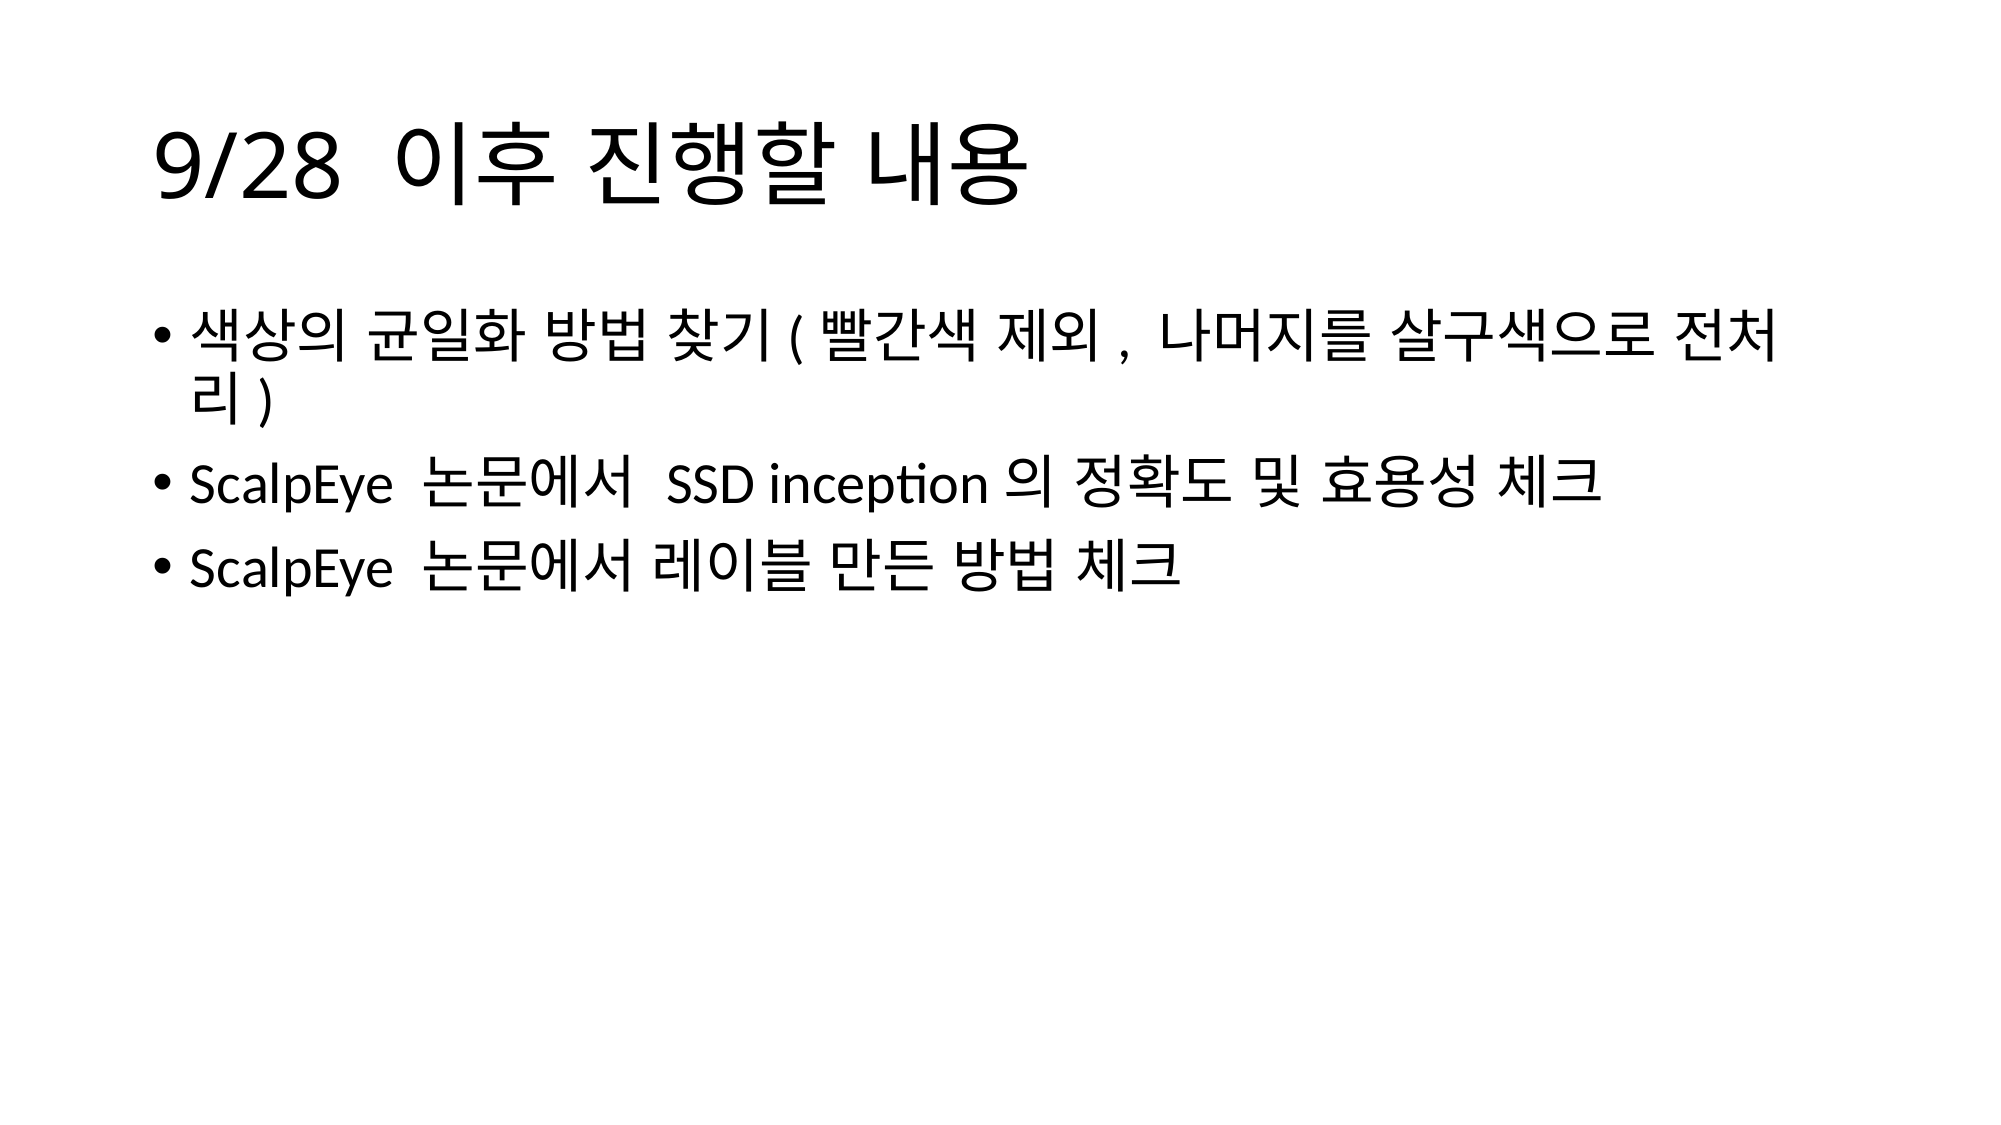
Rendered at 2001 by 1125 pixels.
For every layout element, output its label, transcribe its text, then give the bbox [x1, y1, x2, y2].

list 색상의 균일화 방법 찾기(빨간색 제외, 나머지를 살구색으로 전처리) ScalpEye 논문에서 SSD inception의 정확도 및 효용성 체크 ScalpEye 논문에서 레이블 만든 방법 체크 [137, 299, 1863, 1014]
title 9/28 이후 진행할 내용 [137, 59, 1863, 278]
